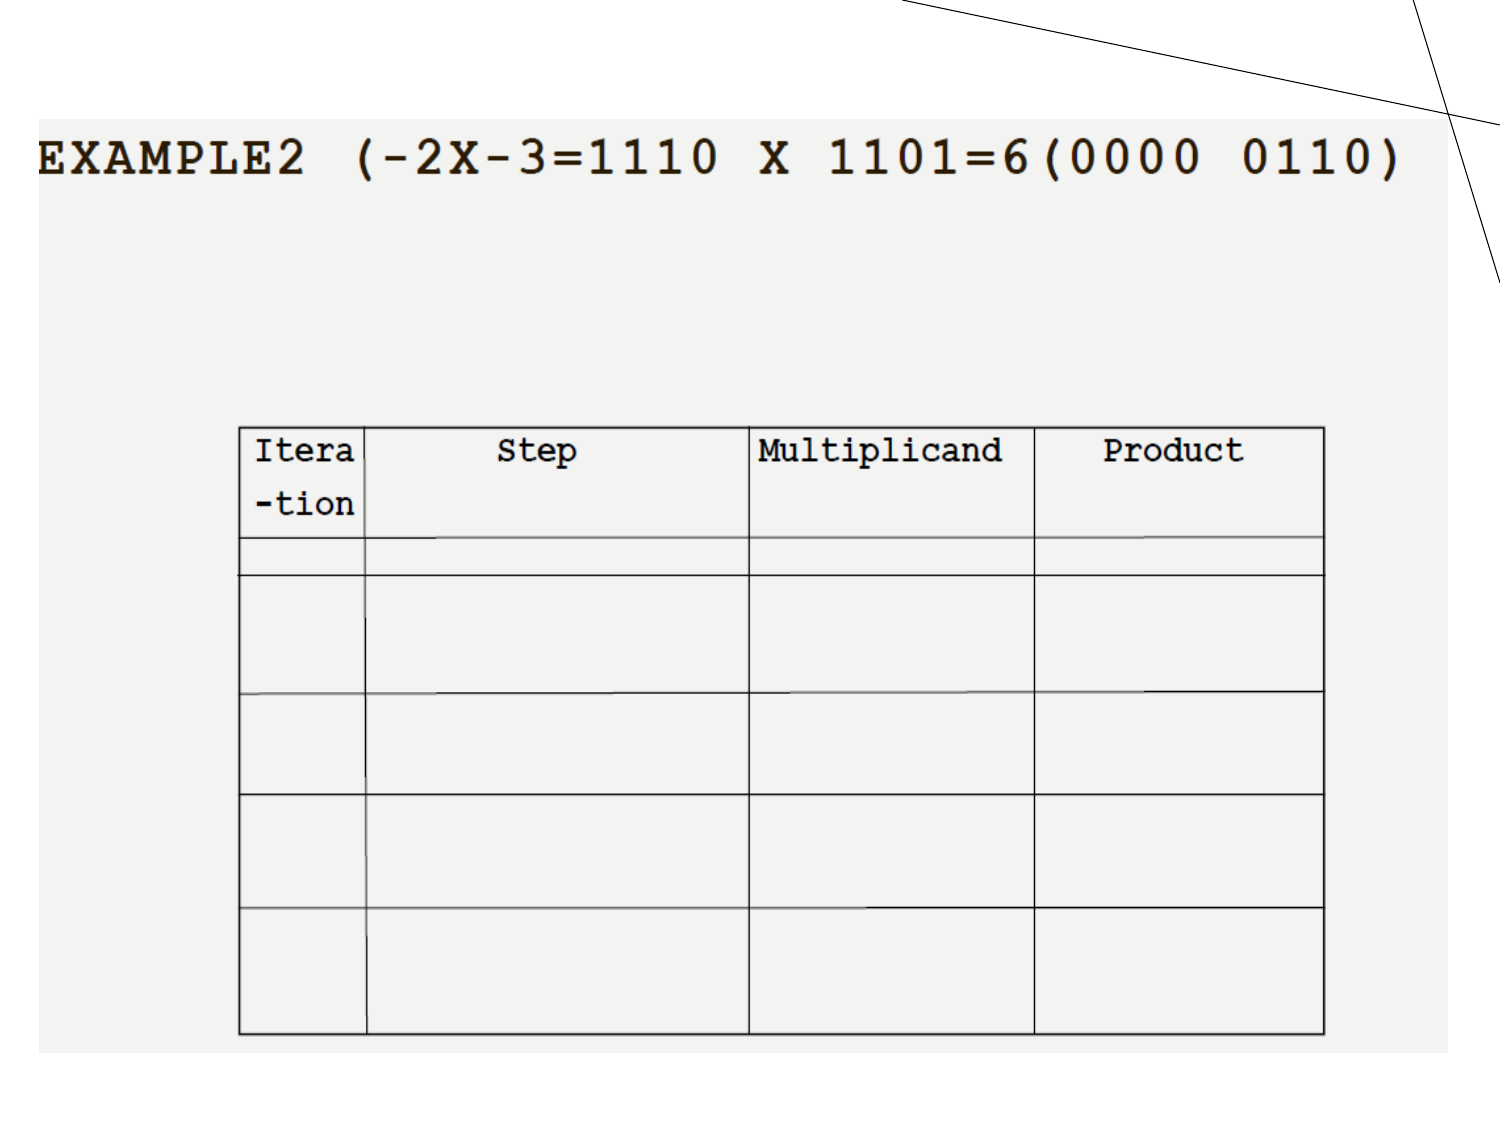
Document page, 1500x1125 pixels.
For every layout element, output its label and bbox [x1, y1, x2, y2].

picture [39, 119, 1448, 1053]
